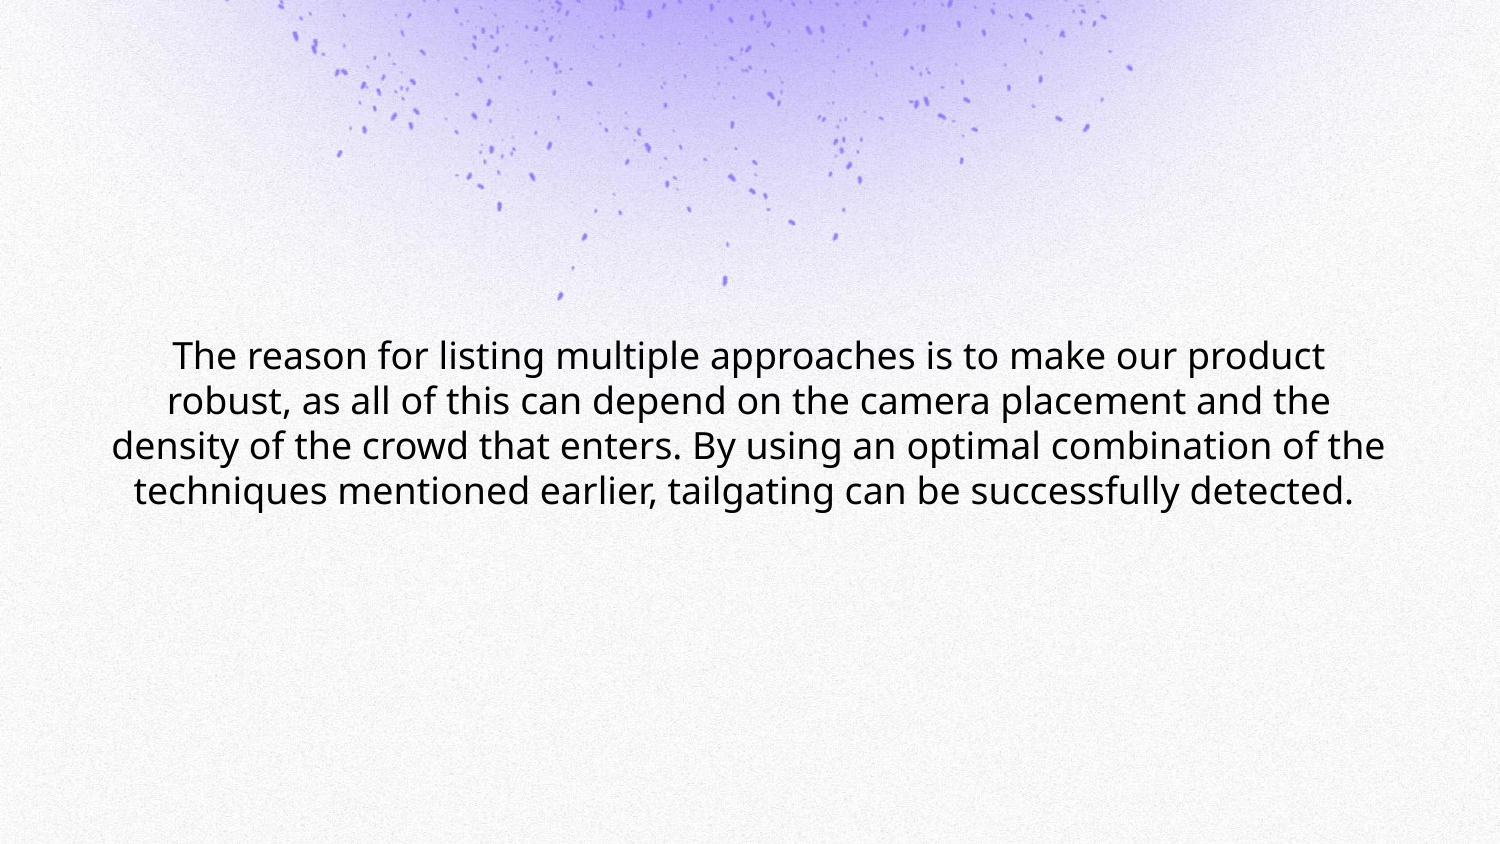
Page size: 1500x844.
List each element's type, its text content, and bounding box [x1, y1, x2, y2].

title The reason for listing multiple approaches is to make our product robust, as all of this can depend on the camera placement and the density of the crowd that enters. By using an optimal combination of the techniques mentioned earlier, tailgating can be successfully detected. [92, 315, 1407, 529]
picture [0, 0, 1500, 844]
